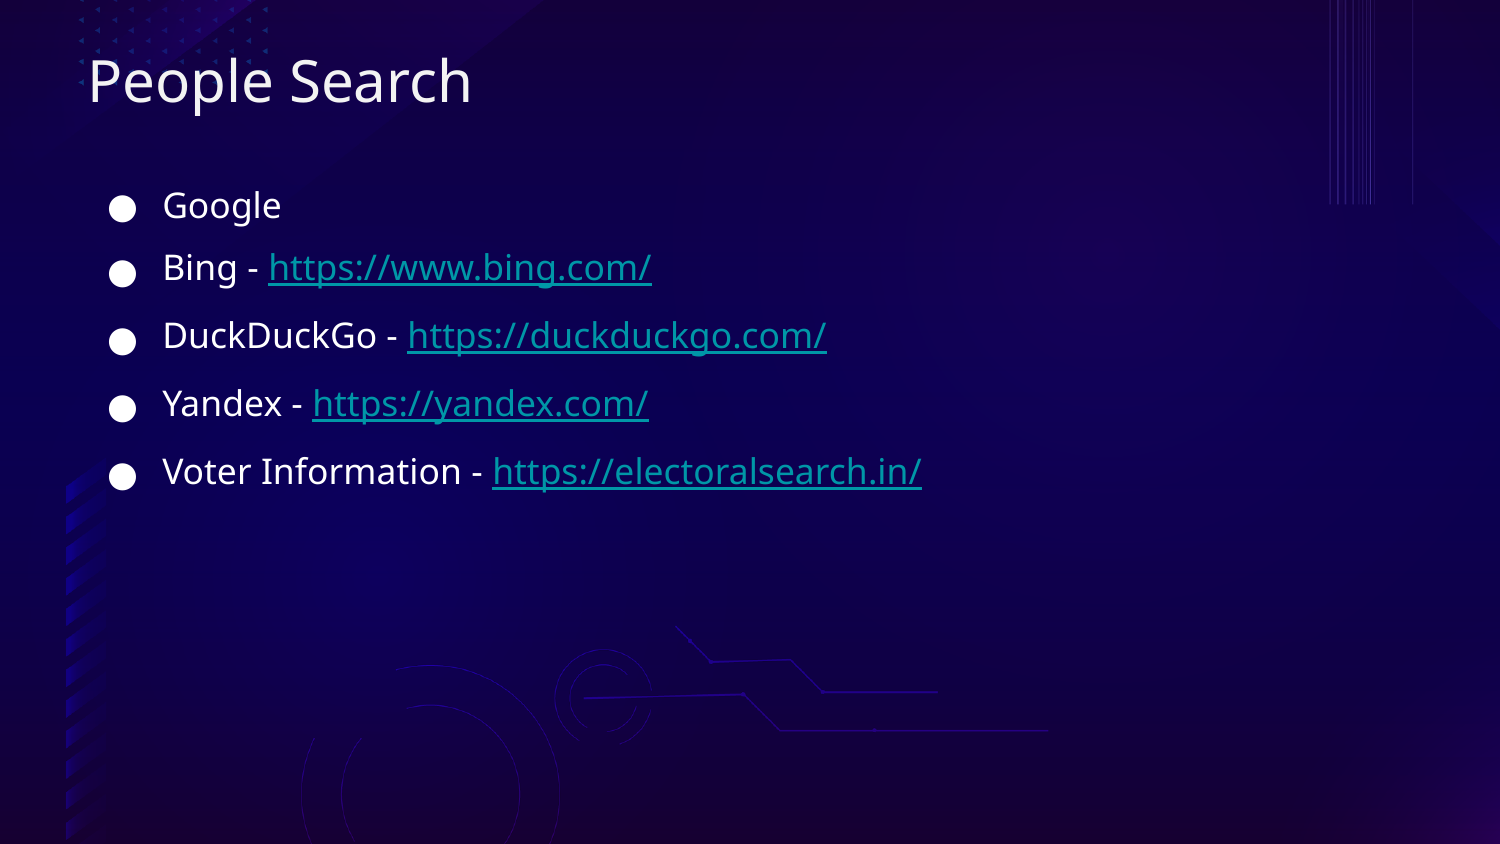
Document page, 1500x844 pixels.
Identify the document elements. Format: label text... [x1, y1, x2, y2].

title People Search [72, 28, 524, 123]
text_box Google Bing - https://www.bing.com/ DuckDuckGo - https://duckduckgo.com/ Yandex - https://yandex.com/ Voter Information - https://electoralsearch.in/ [72, 151, 1500, 807]
picture [0, 0, 1500, 844]
